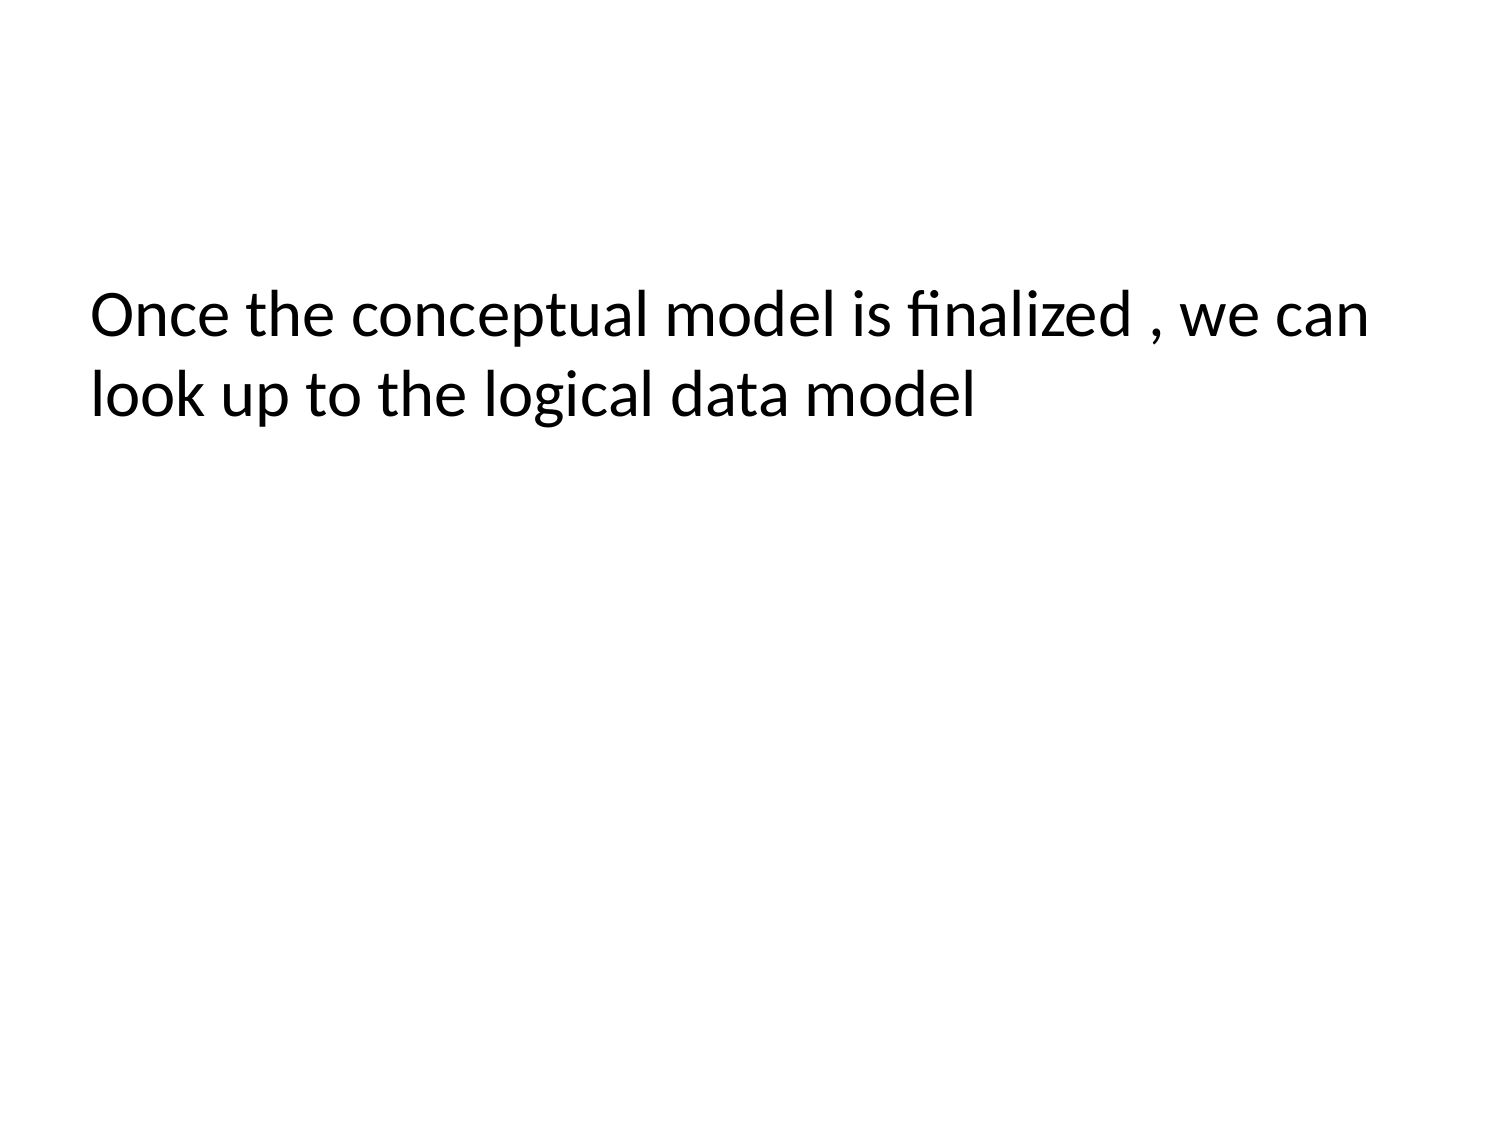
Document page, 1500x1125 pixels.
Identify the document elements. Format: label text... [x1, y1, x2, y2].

list Once the conceptual model is finalized , we can look up to the logical data model [75, 262, 1425, 1005]
